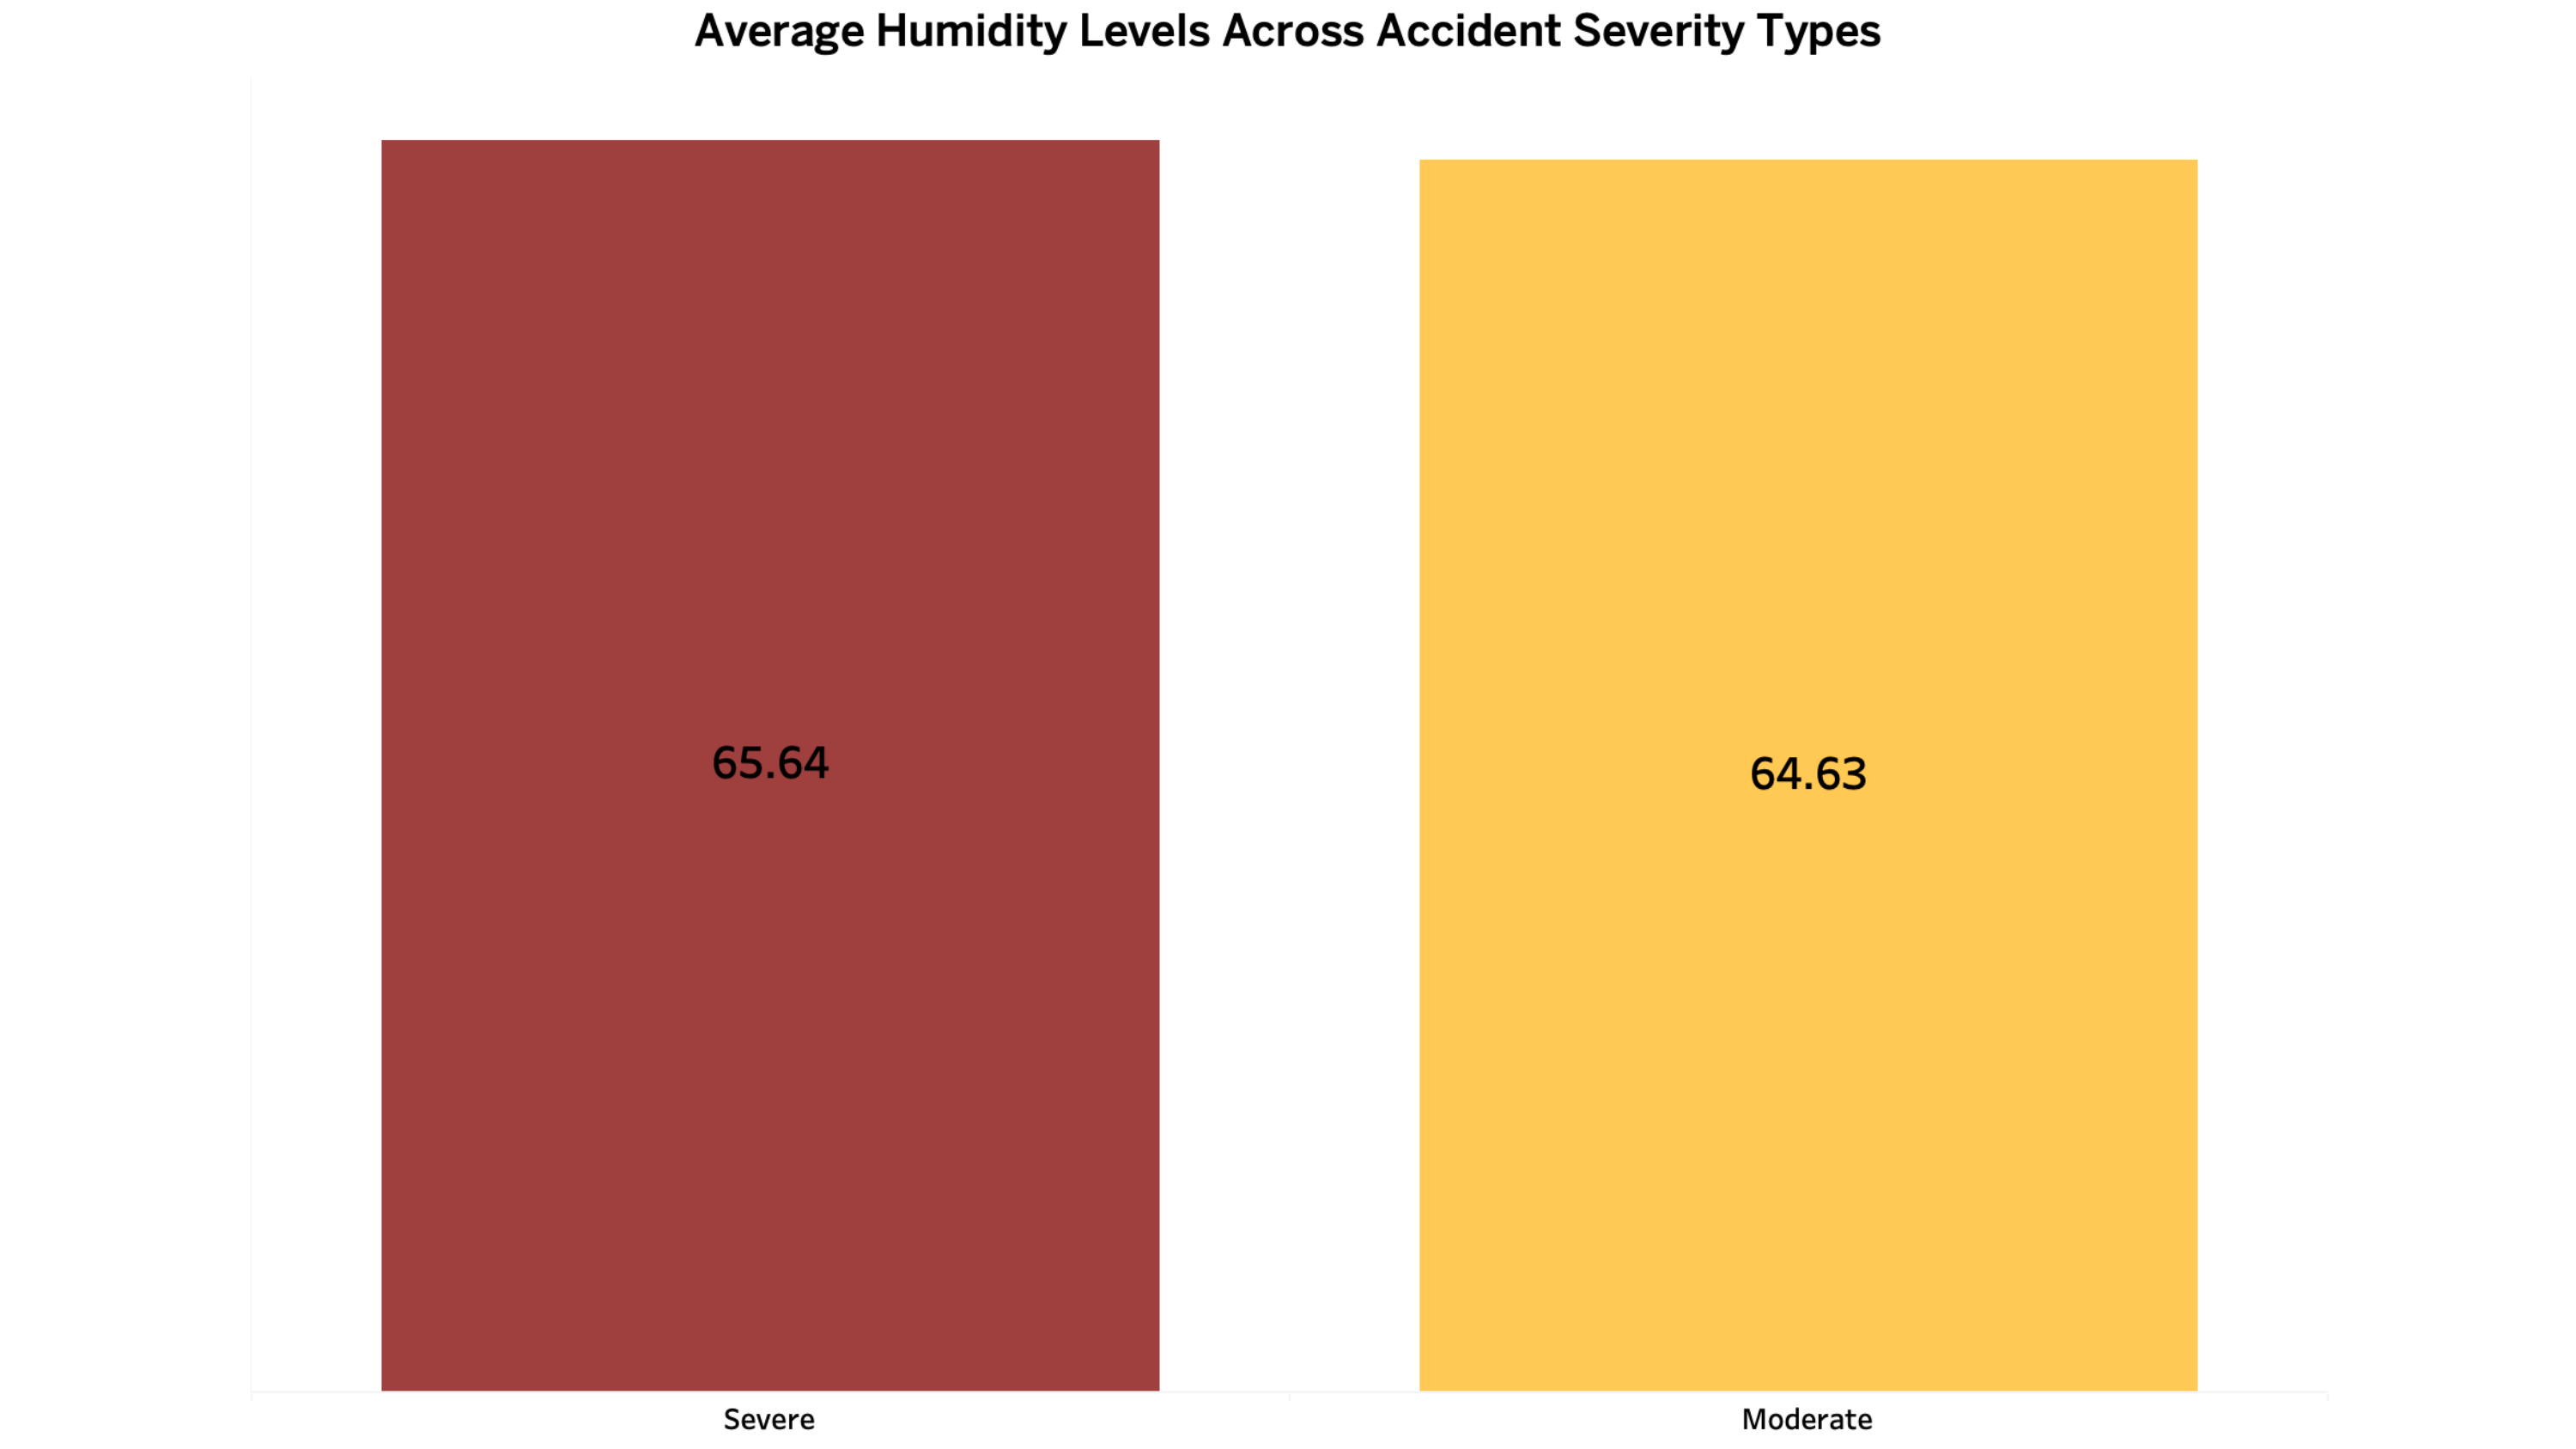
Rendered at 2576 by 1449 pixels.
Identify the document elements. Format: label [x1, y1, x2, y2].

text_box [235, 0, 2340, 1449]
